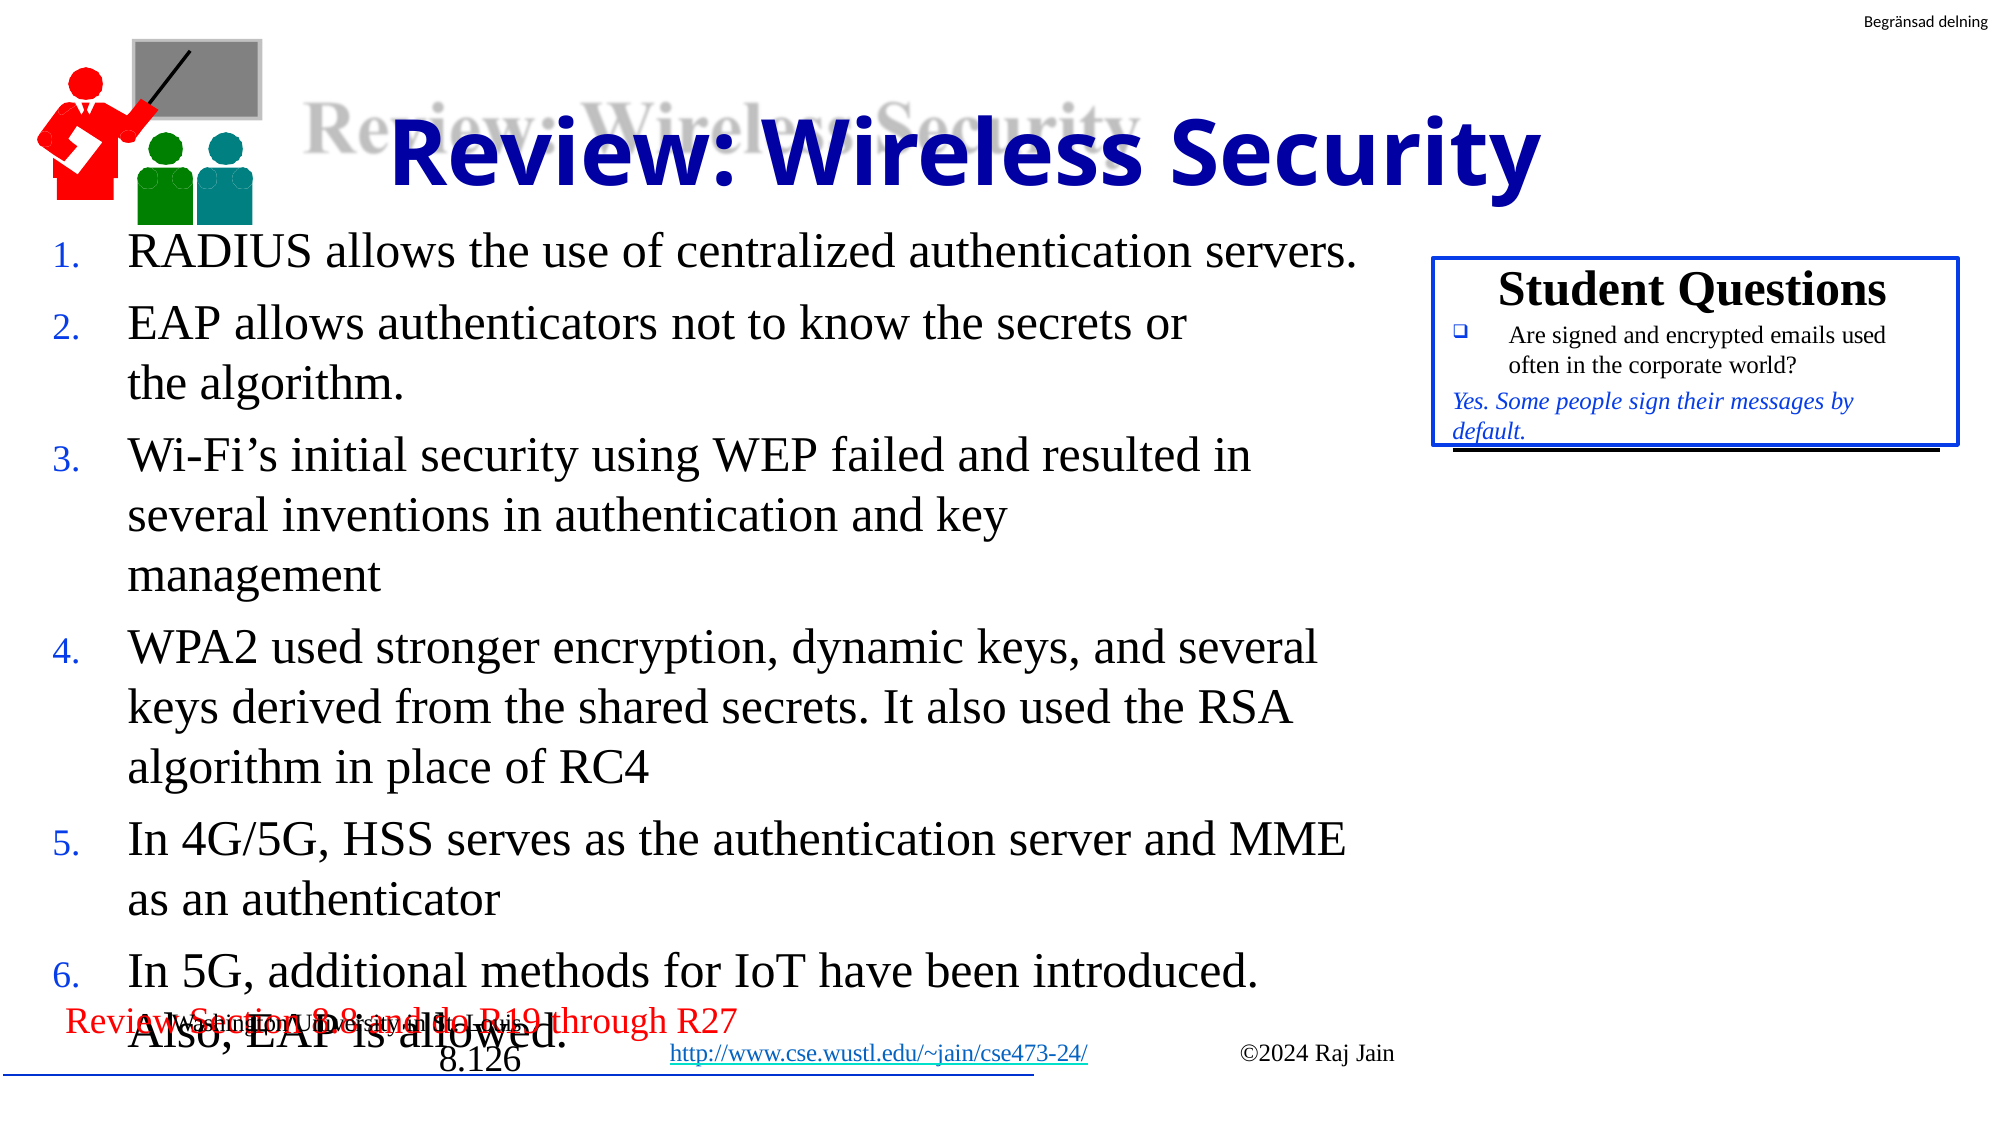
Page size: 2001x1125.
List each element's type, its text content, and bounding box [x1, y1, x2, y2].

footer ©2024 Raj Jain [1237, 1037, 1399, 1125]
text_box Review Section 8.8 and do R19 through R27 [522, 993, 740, 1041]
text_box http://www.cse.wustl.edu/~jain/cse473-24/ [667, 1037, 1101, 1067]
slide_number Washington University in St. Louis 8.126 [25, 717, 522, 1125]
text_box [37, 38, 263, 226]
text_box Student Questions Are signed and encrypted emails used often in the corporate world? Yes. Some people sign their messages by default. [1432, 258, 1958, 445]
text_box RADIUS allows the use of centralized authentication servers. EAP allows authenticators not to know the secrets or the algorithm. Wi-Fi’s initial security using WEP failed and resulted in several inventions in authentication and key management WPA2 used stronger encryption, dynamic keys, and several keys derived from the shared secrets. It also used the RSA algorithm in place of RC4 In 4G/5G, HSS serves as the authentication server and MME as an authenticator In 5G, additional methods for IoT have been introduced. Also, EAP is allowed. [50, 203, 1378, 1058]
title Review: Wireless Security [263, 52, 1863, 243]
picture [263, 53, 1190, 220]
